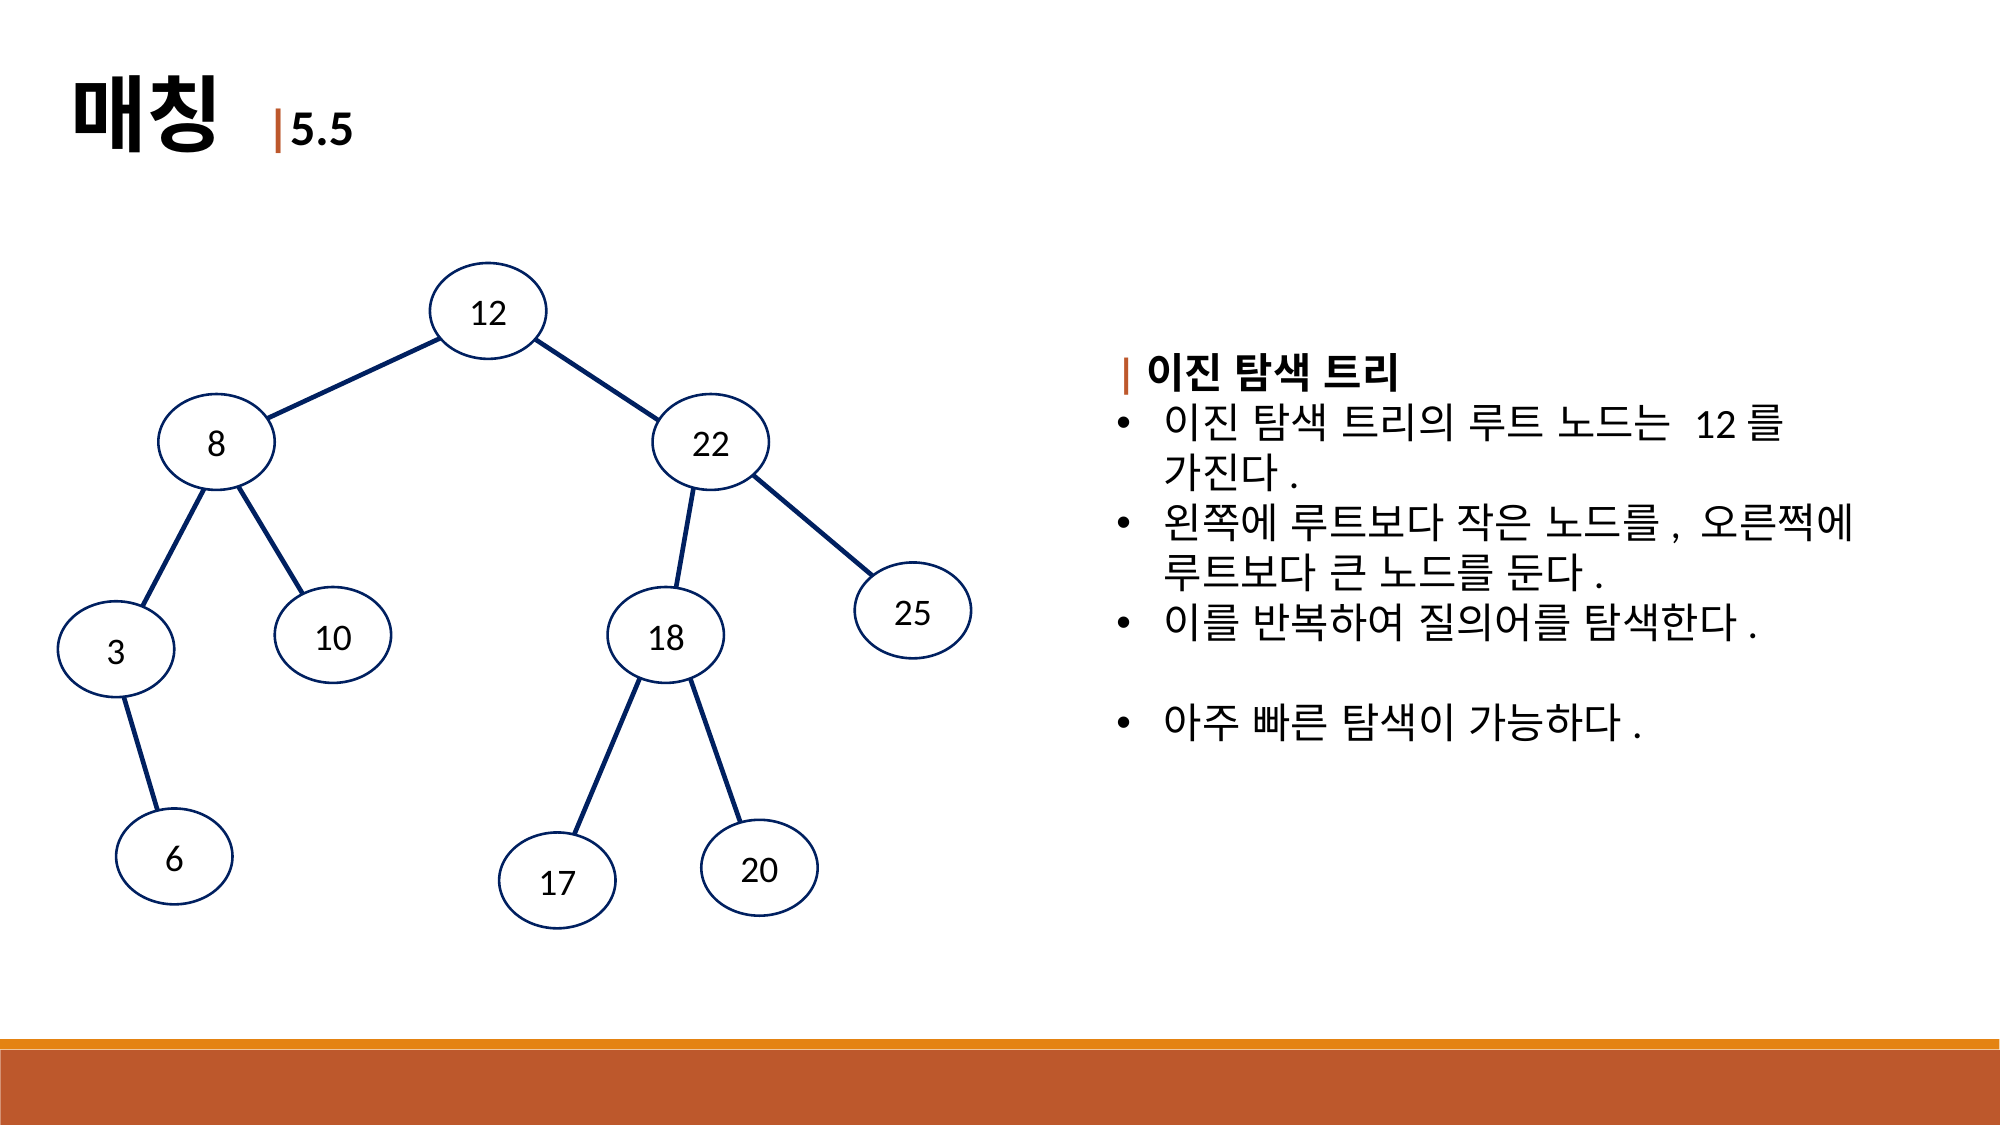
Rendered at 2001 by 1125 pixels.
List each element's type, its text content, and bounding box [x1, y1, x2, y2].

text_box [106, 640, 174, 865]
text_box 20 [701, 818, 819, 918]
text_box 22 [712, 392, 770, 435]
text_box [710, 438, 914, 611]
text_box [673, 632, 757, 869]
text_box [503, 316, 705, 451]
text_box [119, 449, 220, 650]
text_box |이진 탐색 트리 이진 탐색 트리의 루트 노드는 12를 가진다. 왼쪽에 루트보다 작은 노드를, 오른쩍에 루트보다 큰 노드를 둔다. 이를 반복하여 질의어를 탐색한다. 아주 빠른 탐색이 가능하다. [1101, 339, 1903, 755]
text_box 10 [276, 586, 393, 685]
text_box 18 [608, 585, 662, 623]
text_box 17 [497, 831, 617, 930]
text_box 12 [428, 261, 548, 313]
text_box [215, 310, 500, 443]
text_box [554, 626, 662, 881]
text_box 8 [157, 392, 213, 446]
text_box 25 [854, 561, 973, 660]
text_box 6 [118, 807, 234, 906]
text_box 18 [711, 618, 725, 629]
text_box 3 [56, 599, 116, 698]
text_box 매칭 |5.5 [55, 54, 369, 170]
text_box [665, 434, 704, 647]
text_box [215, 449, 332, 643]
text_box 22 [654, 459, 662, 471]
